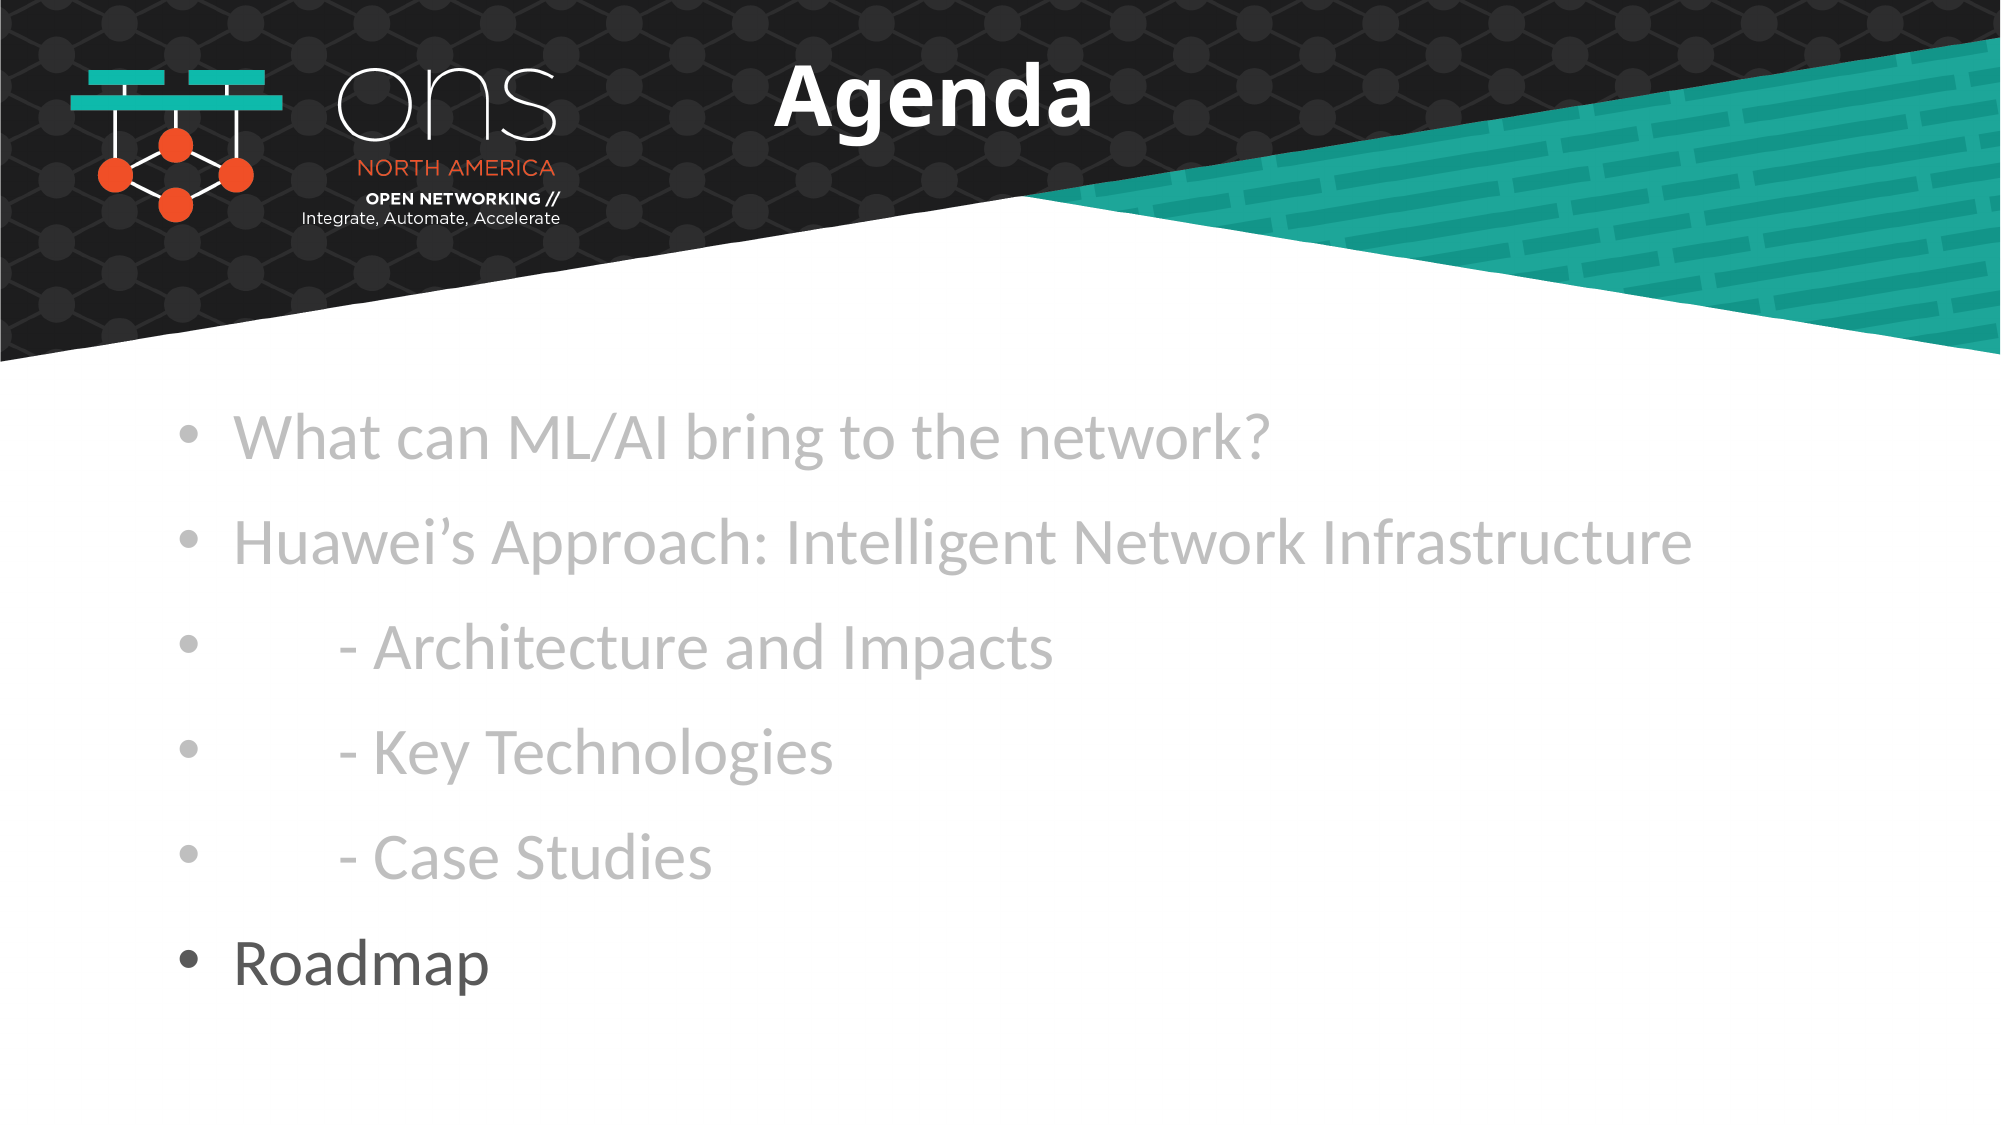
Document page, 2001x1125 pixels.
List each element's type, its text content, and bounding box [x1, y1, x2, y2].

picture [0, 0, 2001, 1125]
subtitle What can ML/AI bring to the network? Huawei’s Approach: Intelligent Network Infrastructure - Architecture and Impacts - Key Technologies - Case Studies Roadmap [162, 385, 1802, 1058]
title Agenda [760, 34, 1113, 163]
